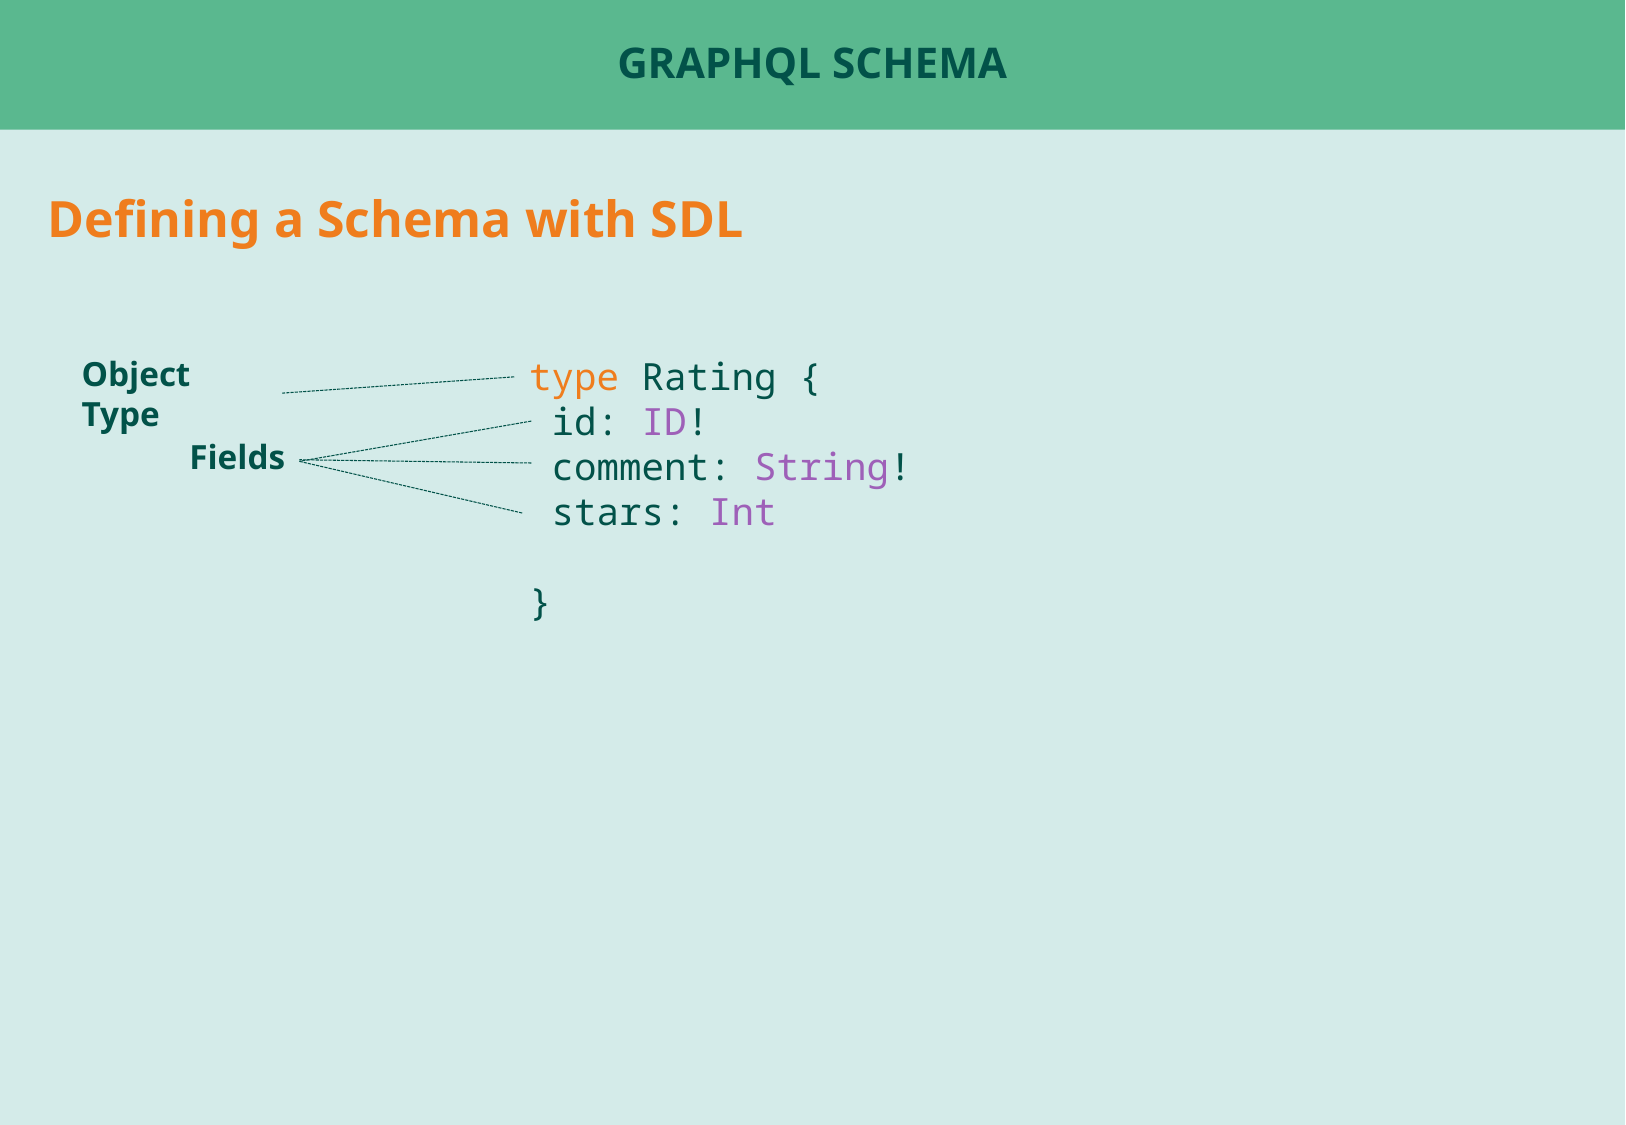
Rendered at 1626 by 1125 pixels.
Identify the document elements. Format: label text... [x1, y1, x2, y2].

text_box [299, 421, 532, 459]
title GraphQL Schema [0, 0, 1625, 130]
text_box type Rating { id: ID! comment: String! stars: Int } [514, 345, 1186, 766]
text_box Defining a Schema with SDL [33, 168, 1592, 255]
text_box Fields [174, 429, 299, 484]
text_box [282, 373, 515, 377]
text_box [299, 459, 532, 463]
text_box Object Type [66, 345, 283, 441]
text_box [299, 461, 523, 513]
